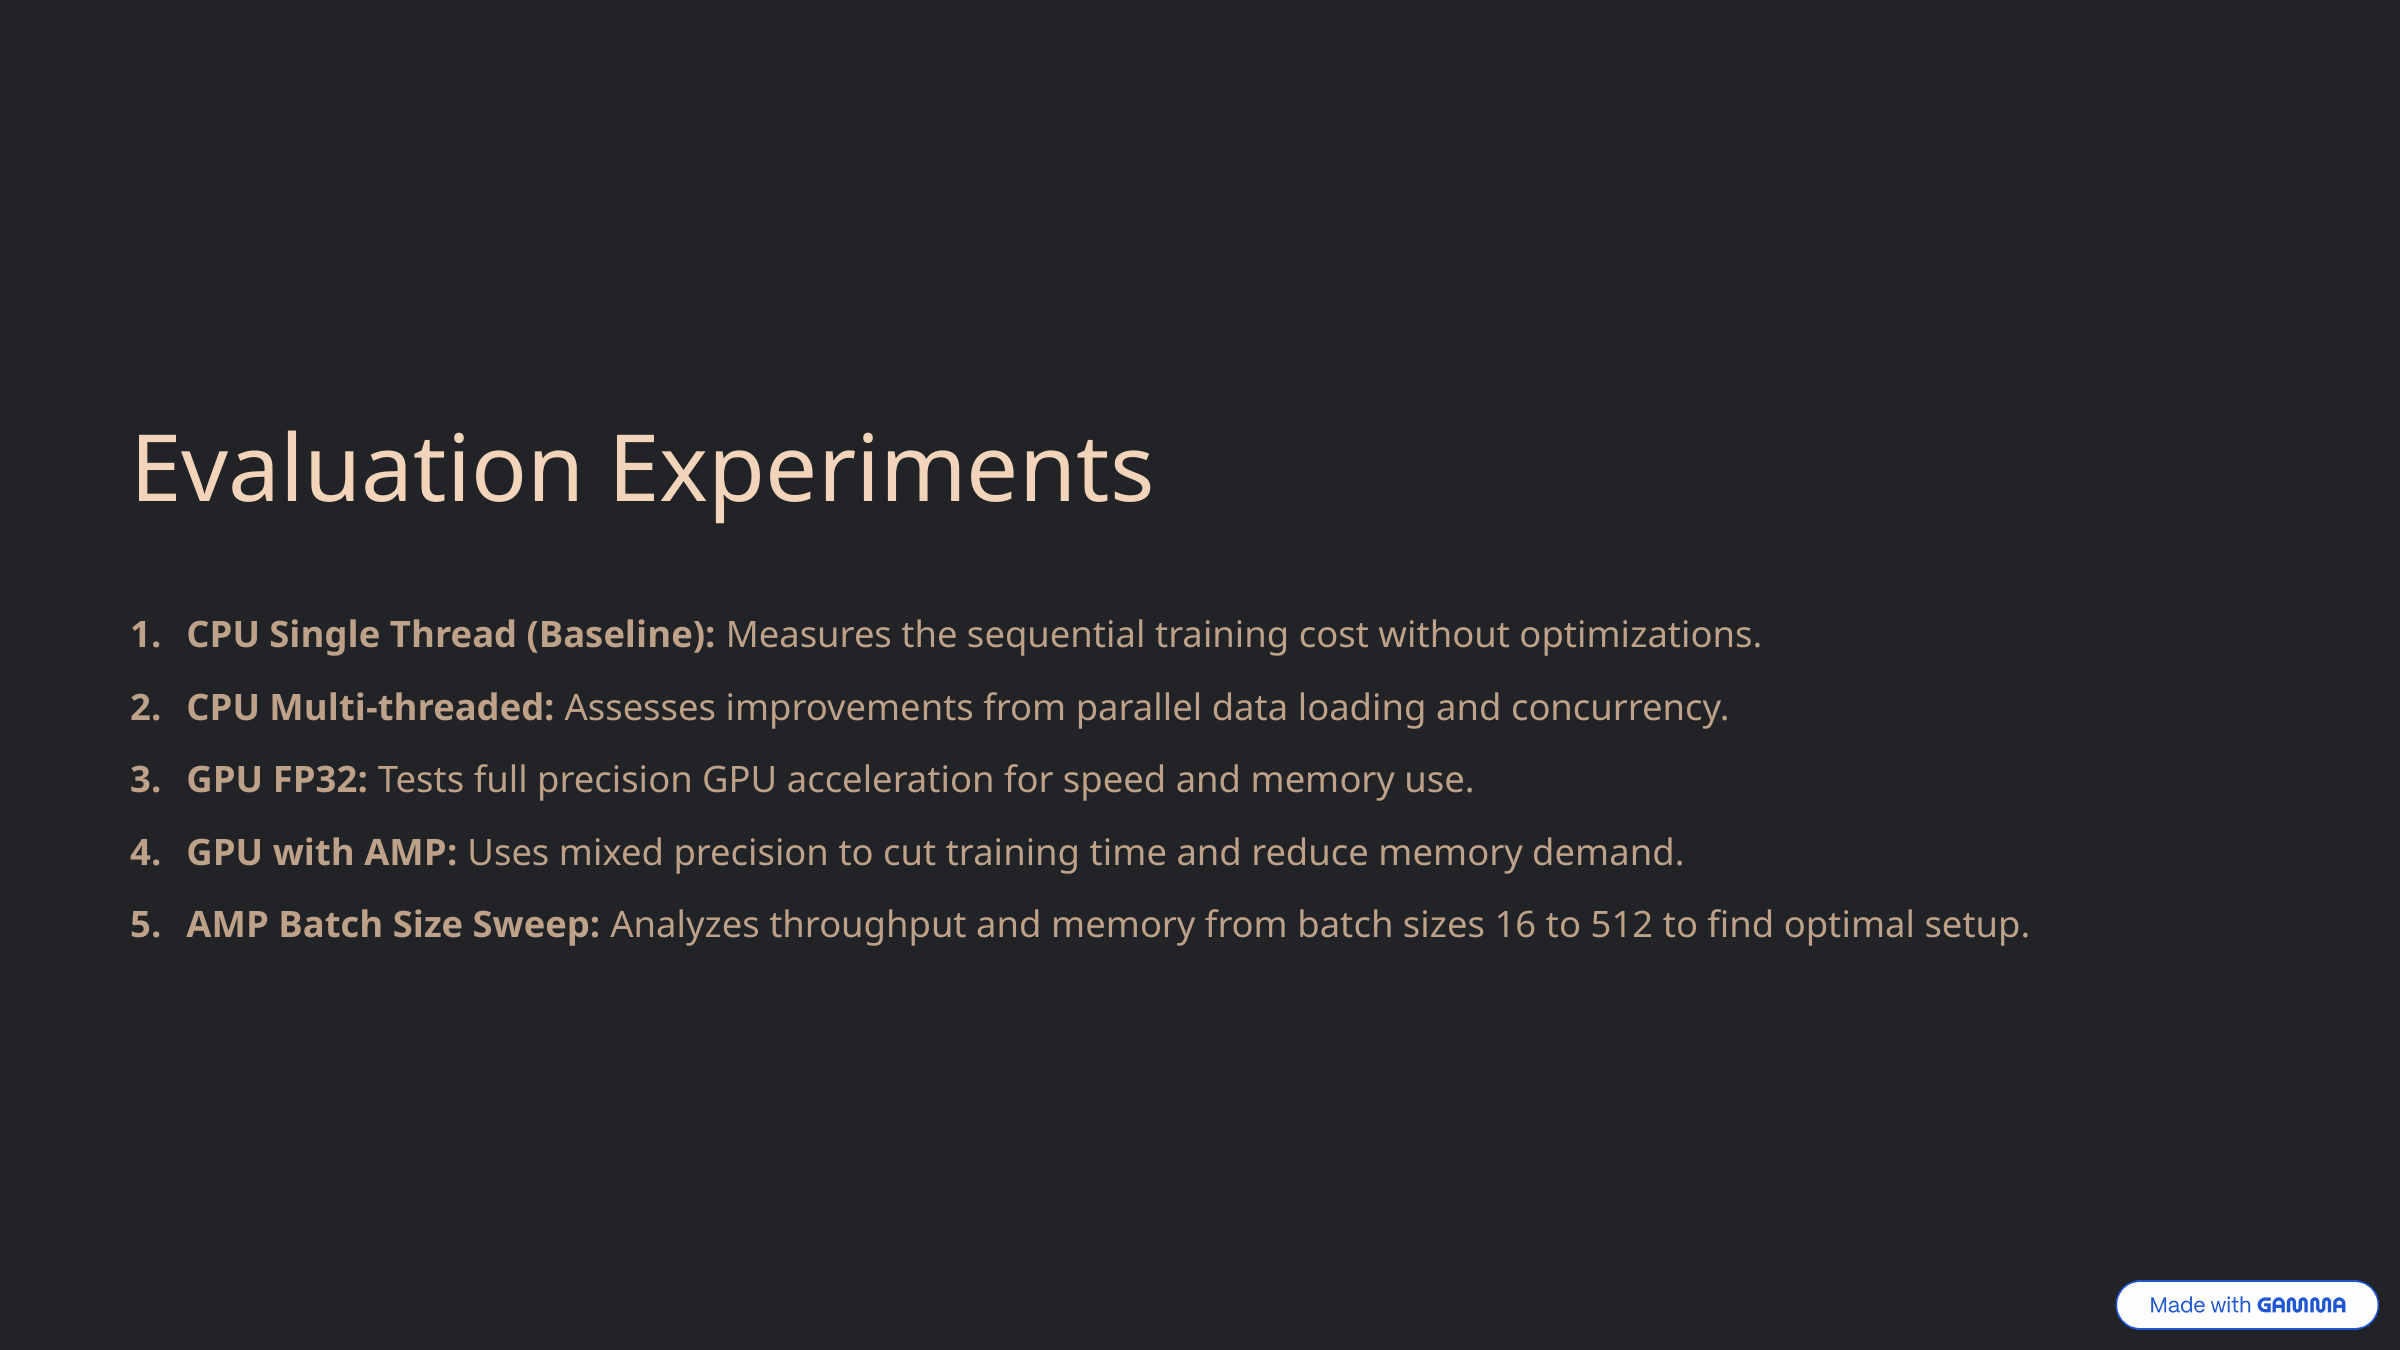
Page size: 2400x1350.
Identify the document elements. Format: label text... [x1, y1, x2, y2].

text_box Evaluation Experiments [130, 404, 1205, 522]
text_box CPU Multi-threaded: Assesses improvements from parallel data loading and concurrency. [130, 667, 2270, 728]
text_box GPU with AMP: Uses mixed precision to cut training time and reduce memory demand. [130, 813, 2270, 873]
text_box CPU Single Thread (Baseline): Measures the sequential training cost without optimizations. [130, 595, 2270, 655]
text_box GPU FP32: Tests full precision GPU acceleration for speed and memory use. [130, 740, 2270, 800]
text_box AMP Batch Size Sweep: Analyzes throughput and memory from batch sizes 16 to 512 to find optimal setup. [130, 885, 2270, 946]
picture [2106, 1271, 2389, 1339]
